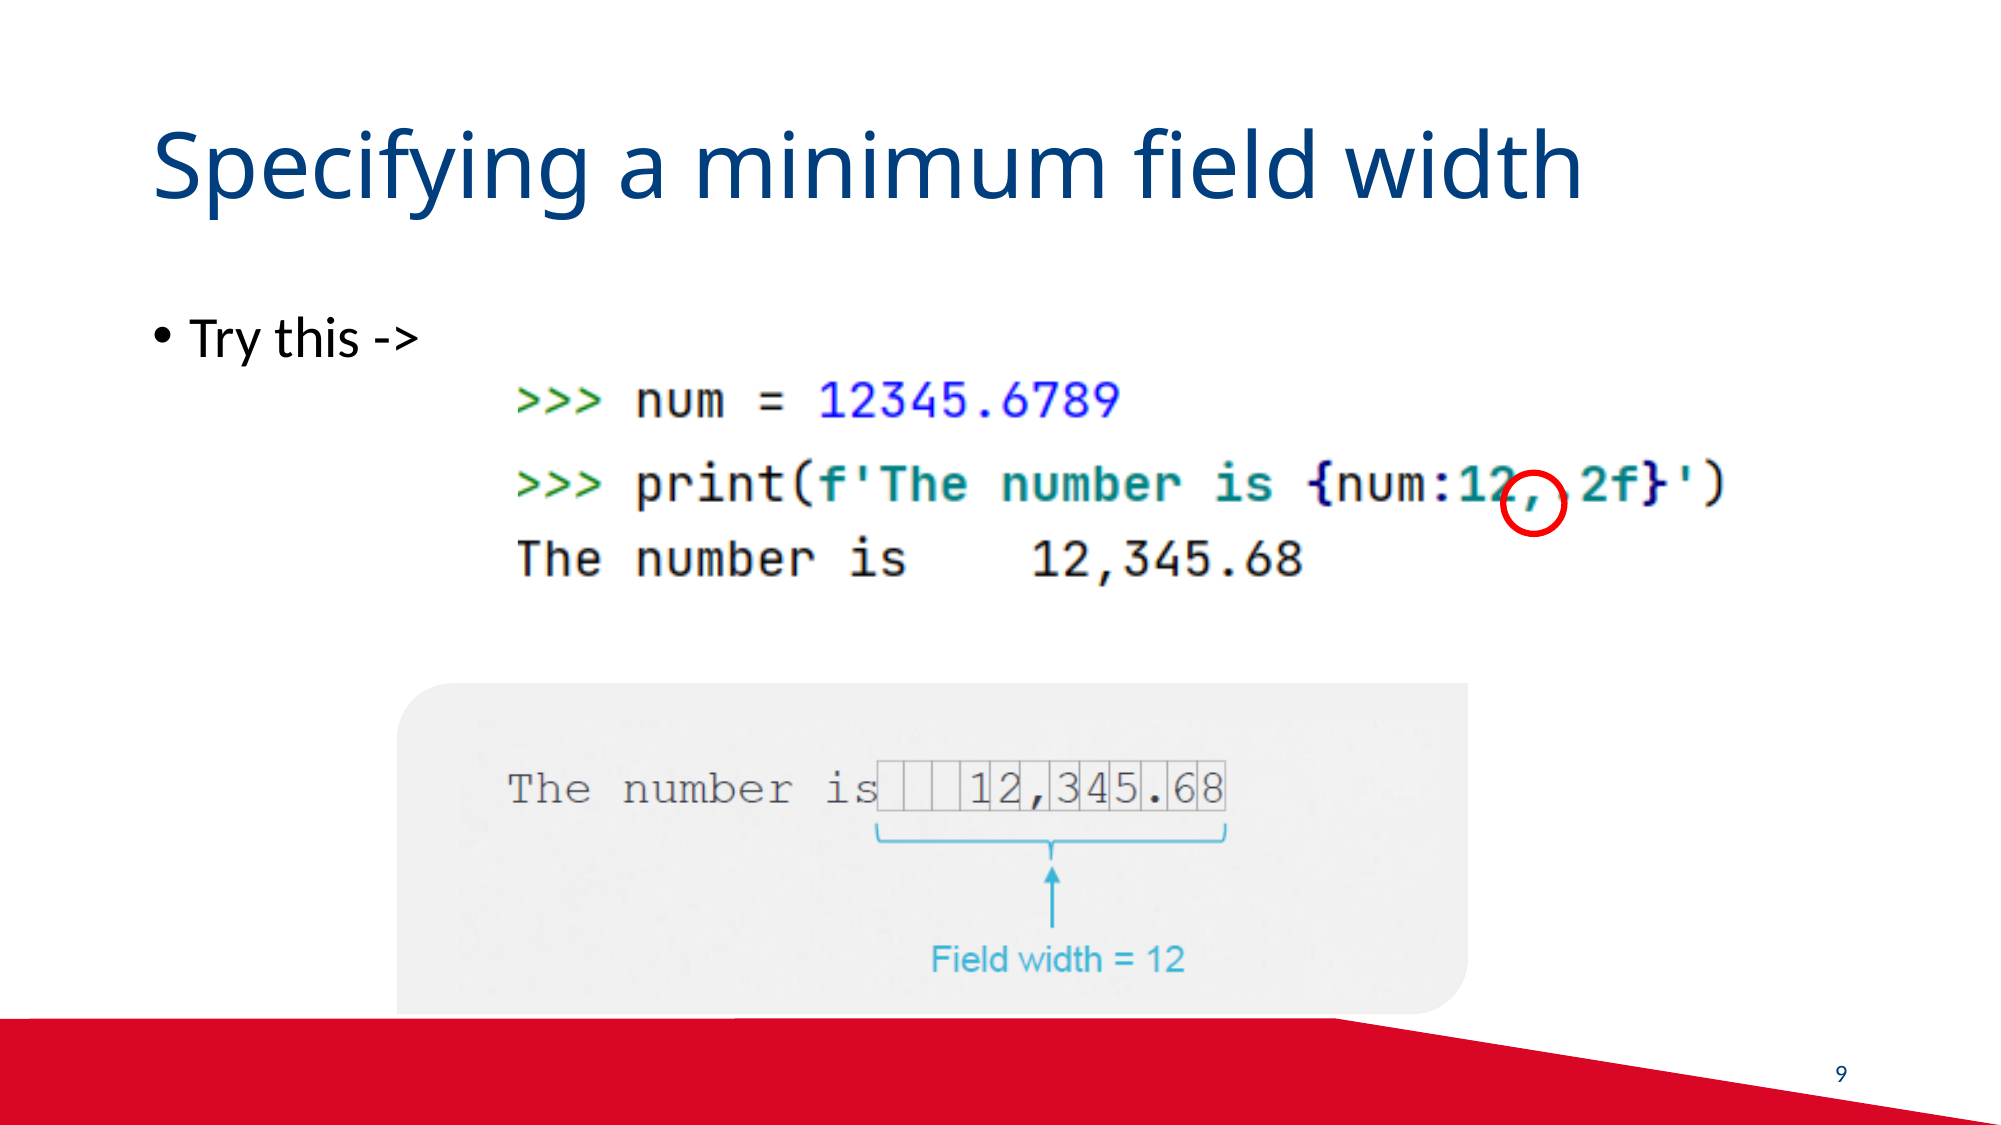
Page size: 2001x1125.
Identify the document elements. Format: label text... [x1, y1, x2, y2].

list Try this -> [137, 299, 1863, 1014]
picture [459, 720, 1439, 997]
picture [517, 352, 1813, 520]
title Specifying a minimum field width [137, 59, 1863, 278]
picture [517, 523, 1813, 643]
slide_number 9 [1412, 1042, 1863, 1103]
